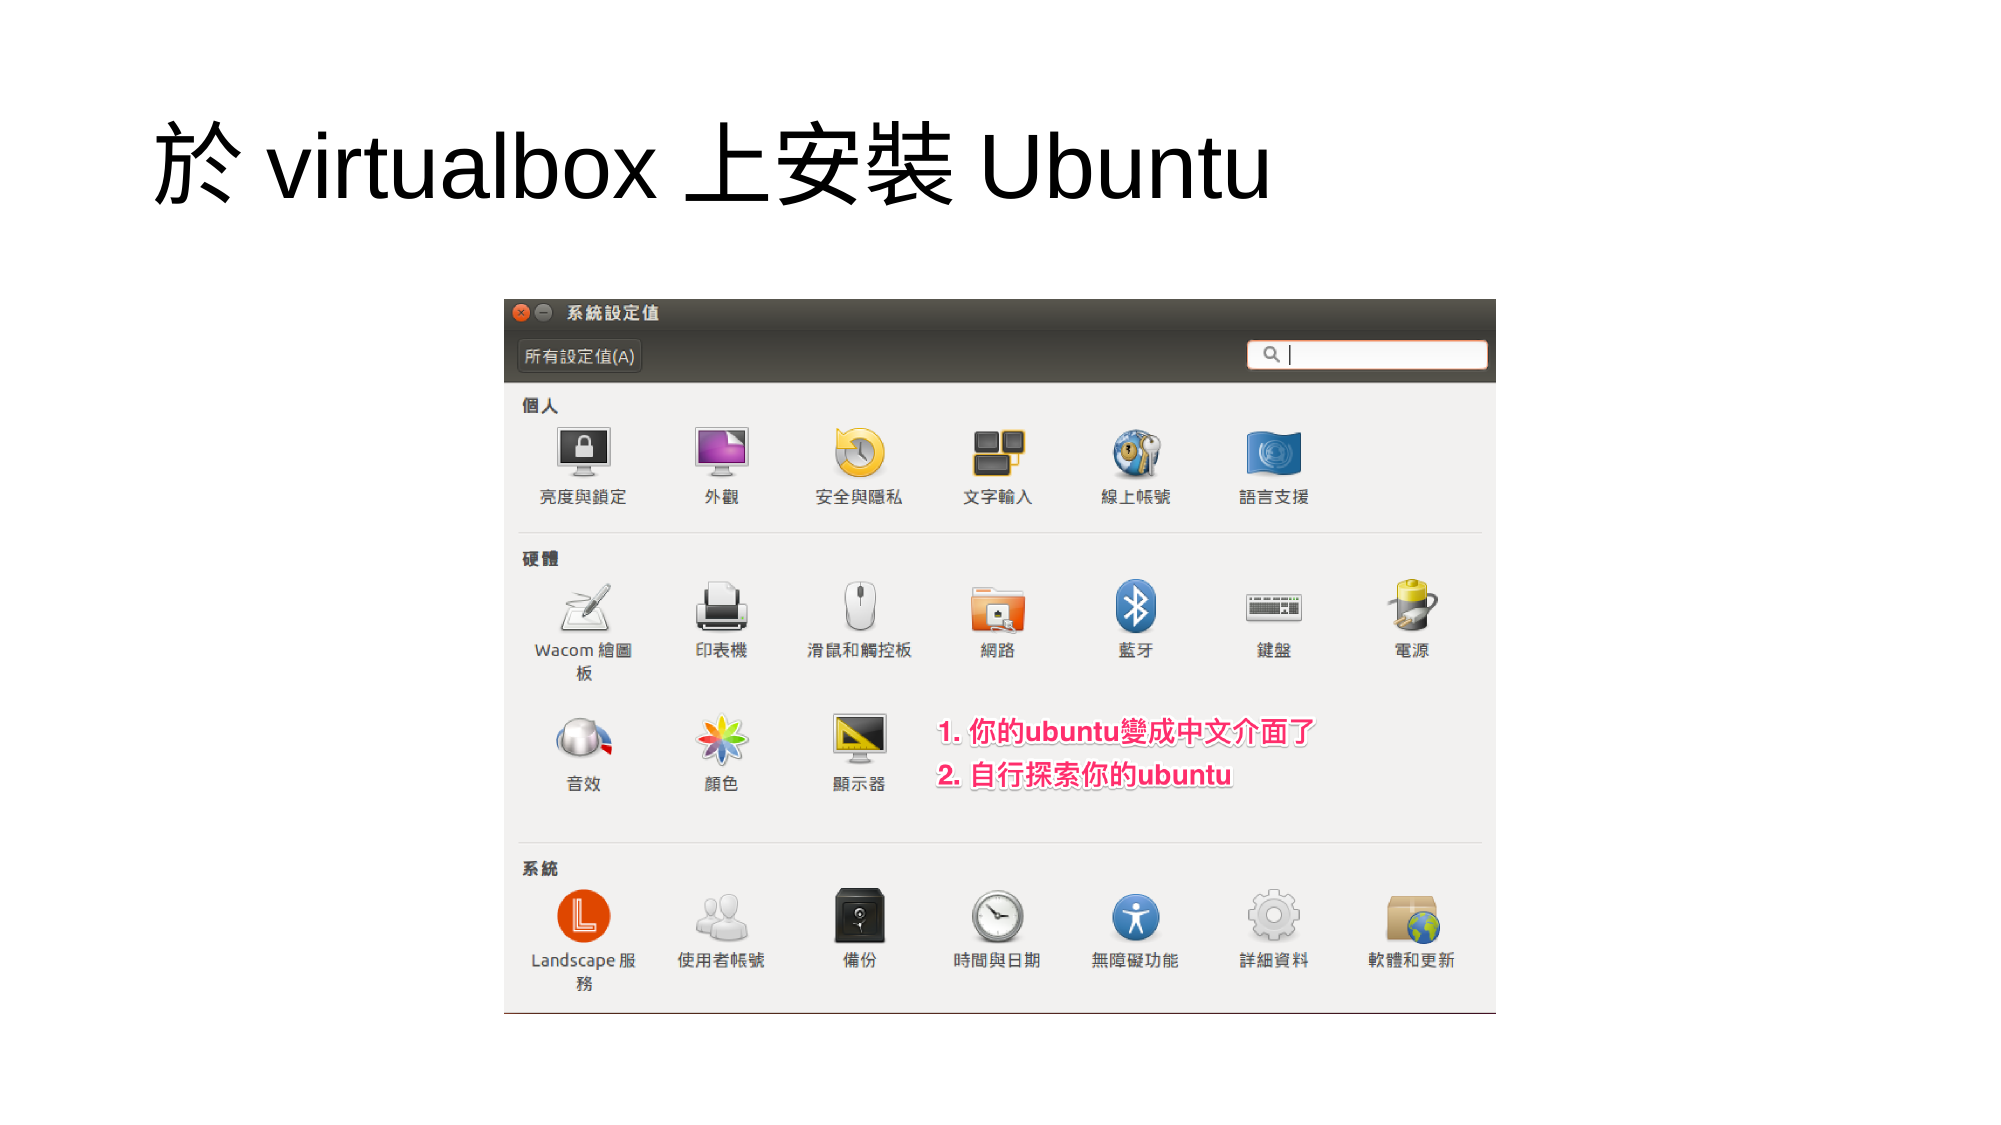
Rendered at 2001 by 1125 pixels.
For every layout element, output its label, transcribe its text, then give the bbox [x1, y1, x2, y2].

title 於virtualbox上安裝Ubuntu [137, 59, 1863, 278]
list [504, 299, 1496, 1014]
